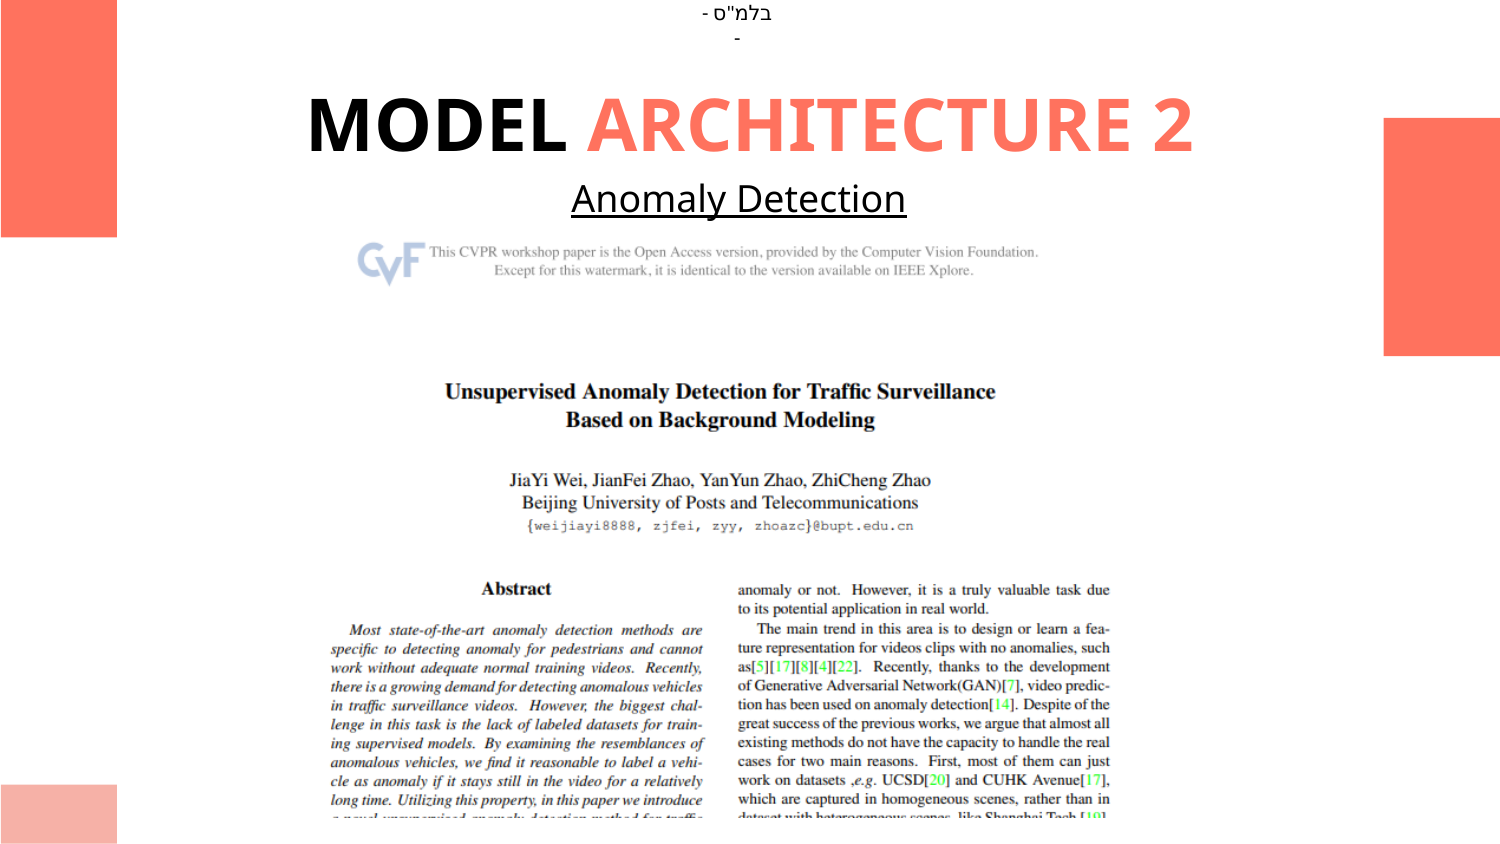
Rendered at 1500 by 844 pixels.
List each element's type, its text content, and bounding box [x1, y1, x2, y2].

picture [316, 224, 1147, 819]
subtitle Anomaly Detection [480, 159, 998, 222]
title MODEL ARCHITECTURE 2 [97, 86, 1402, 160]
